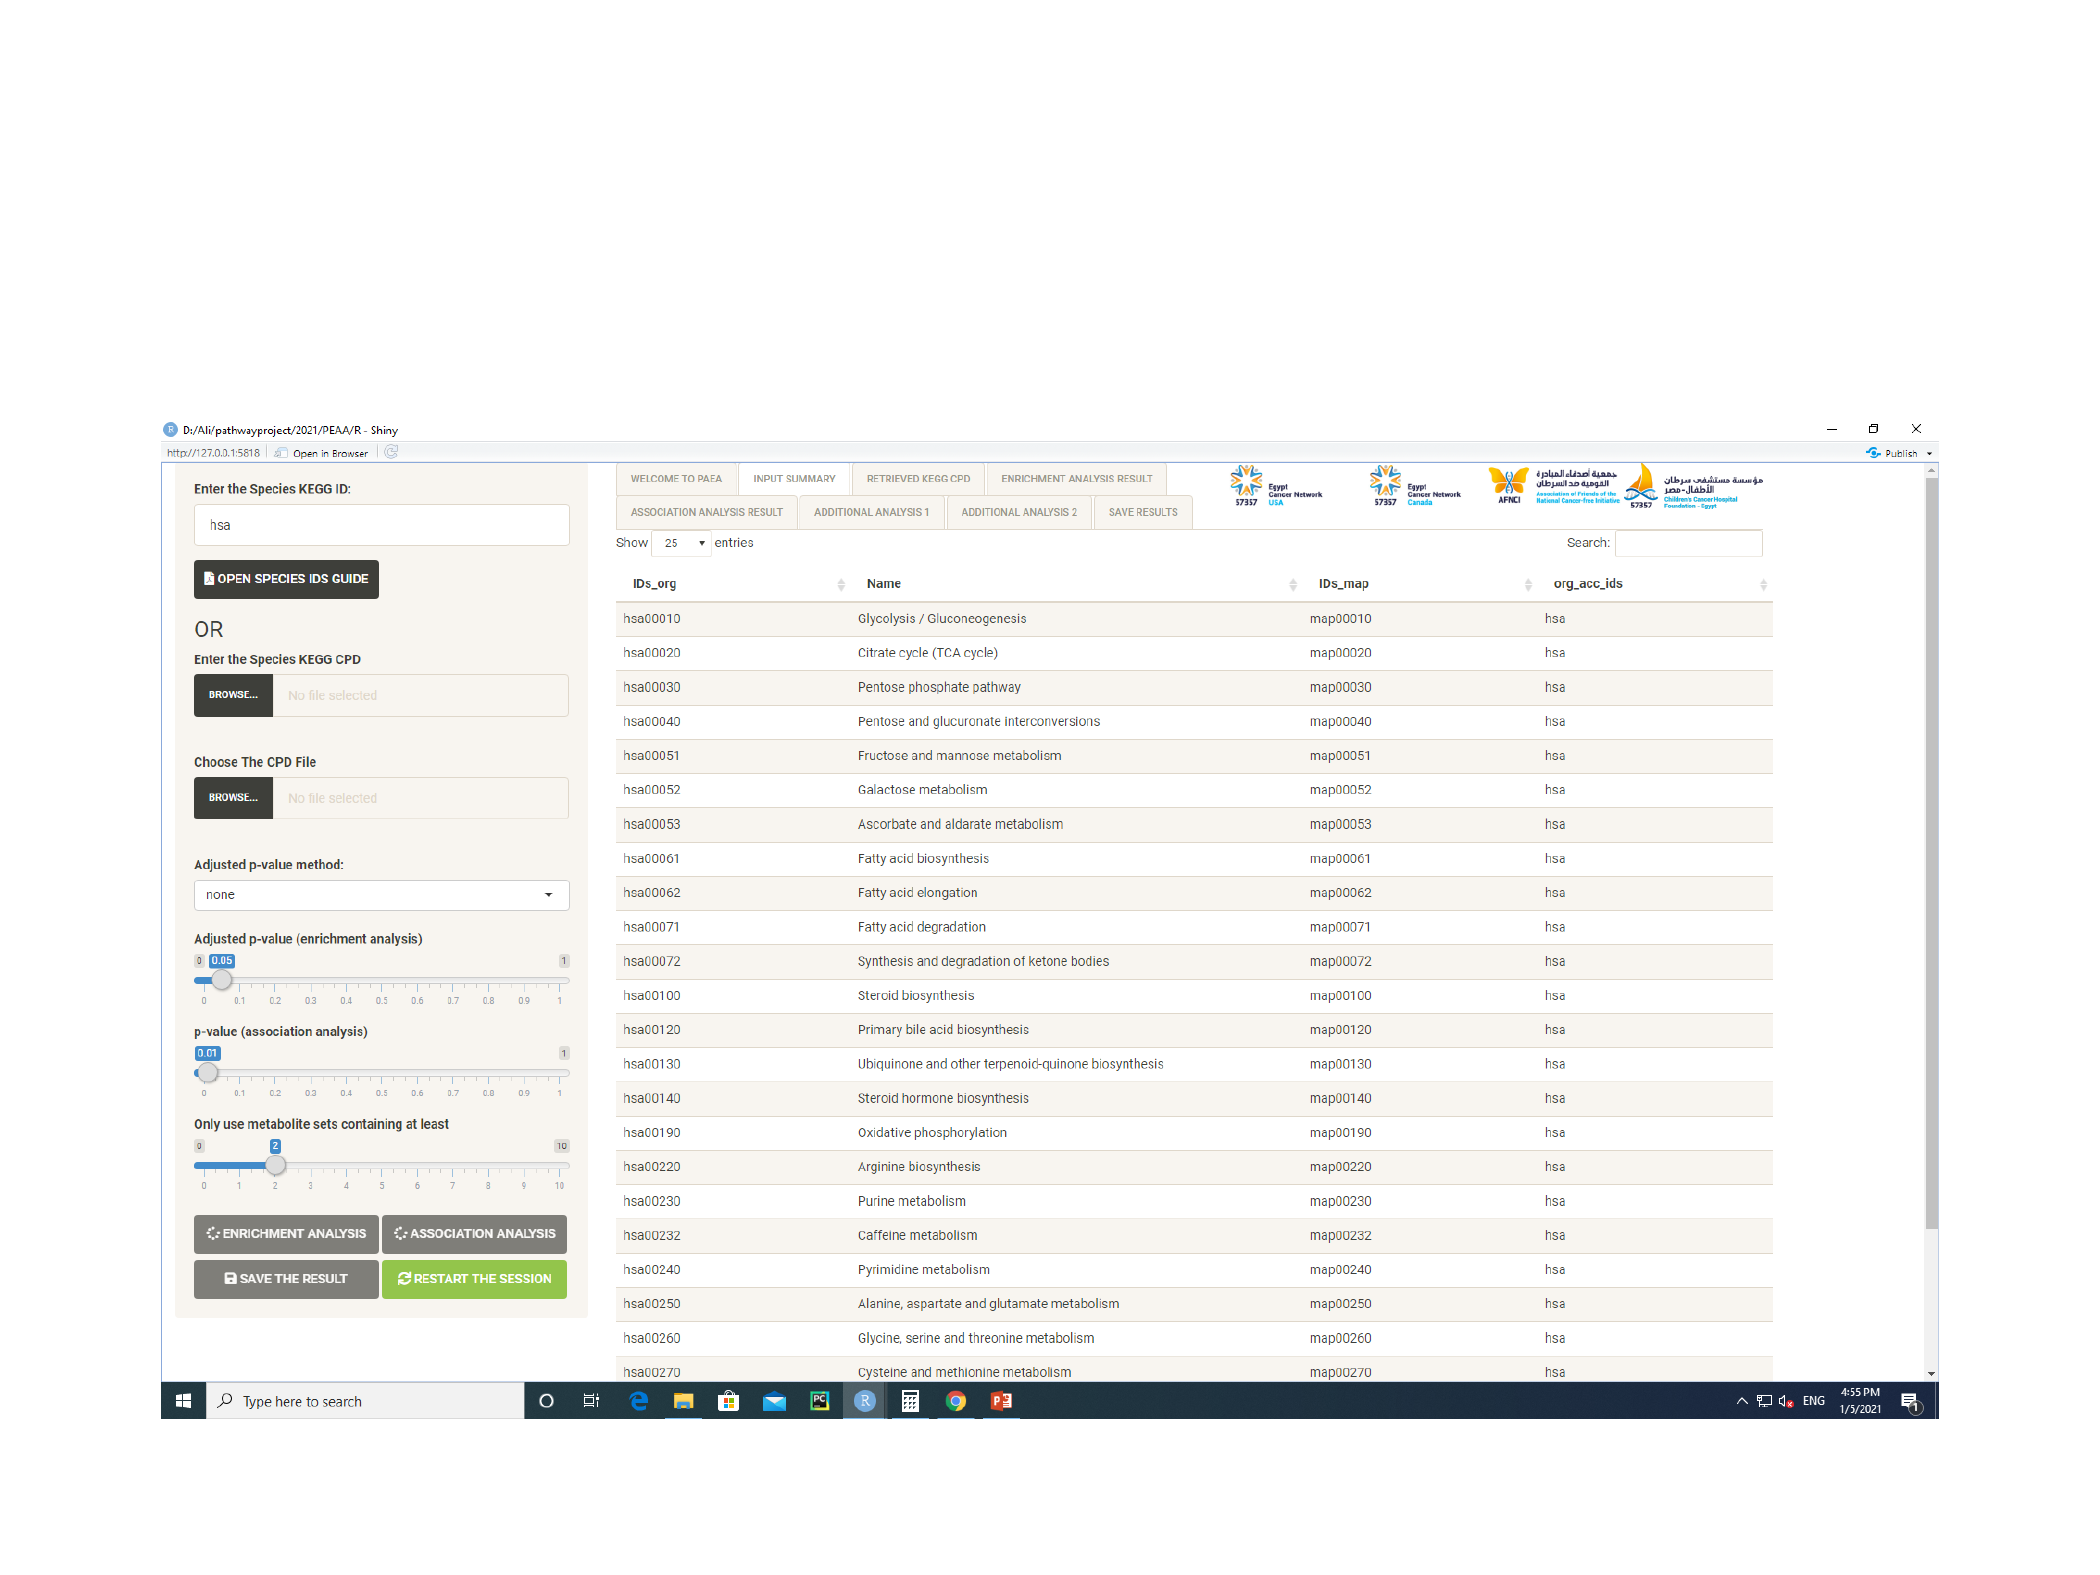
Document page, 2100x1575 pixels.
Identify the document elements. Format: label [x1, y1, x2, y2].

list [161, 419, 1939, 1419]
